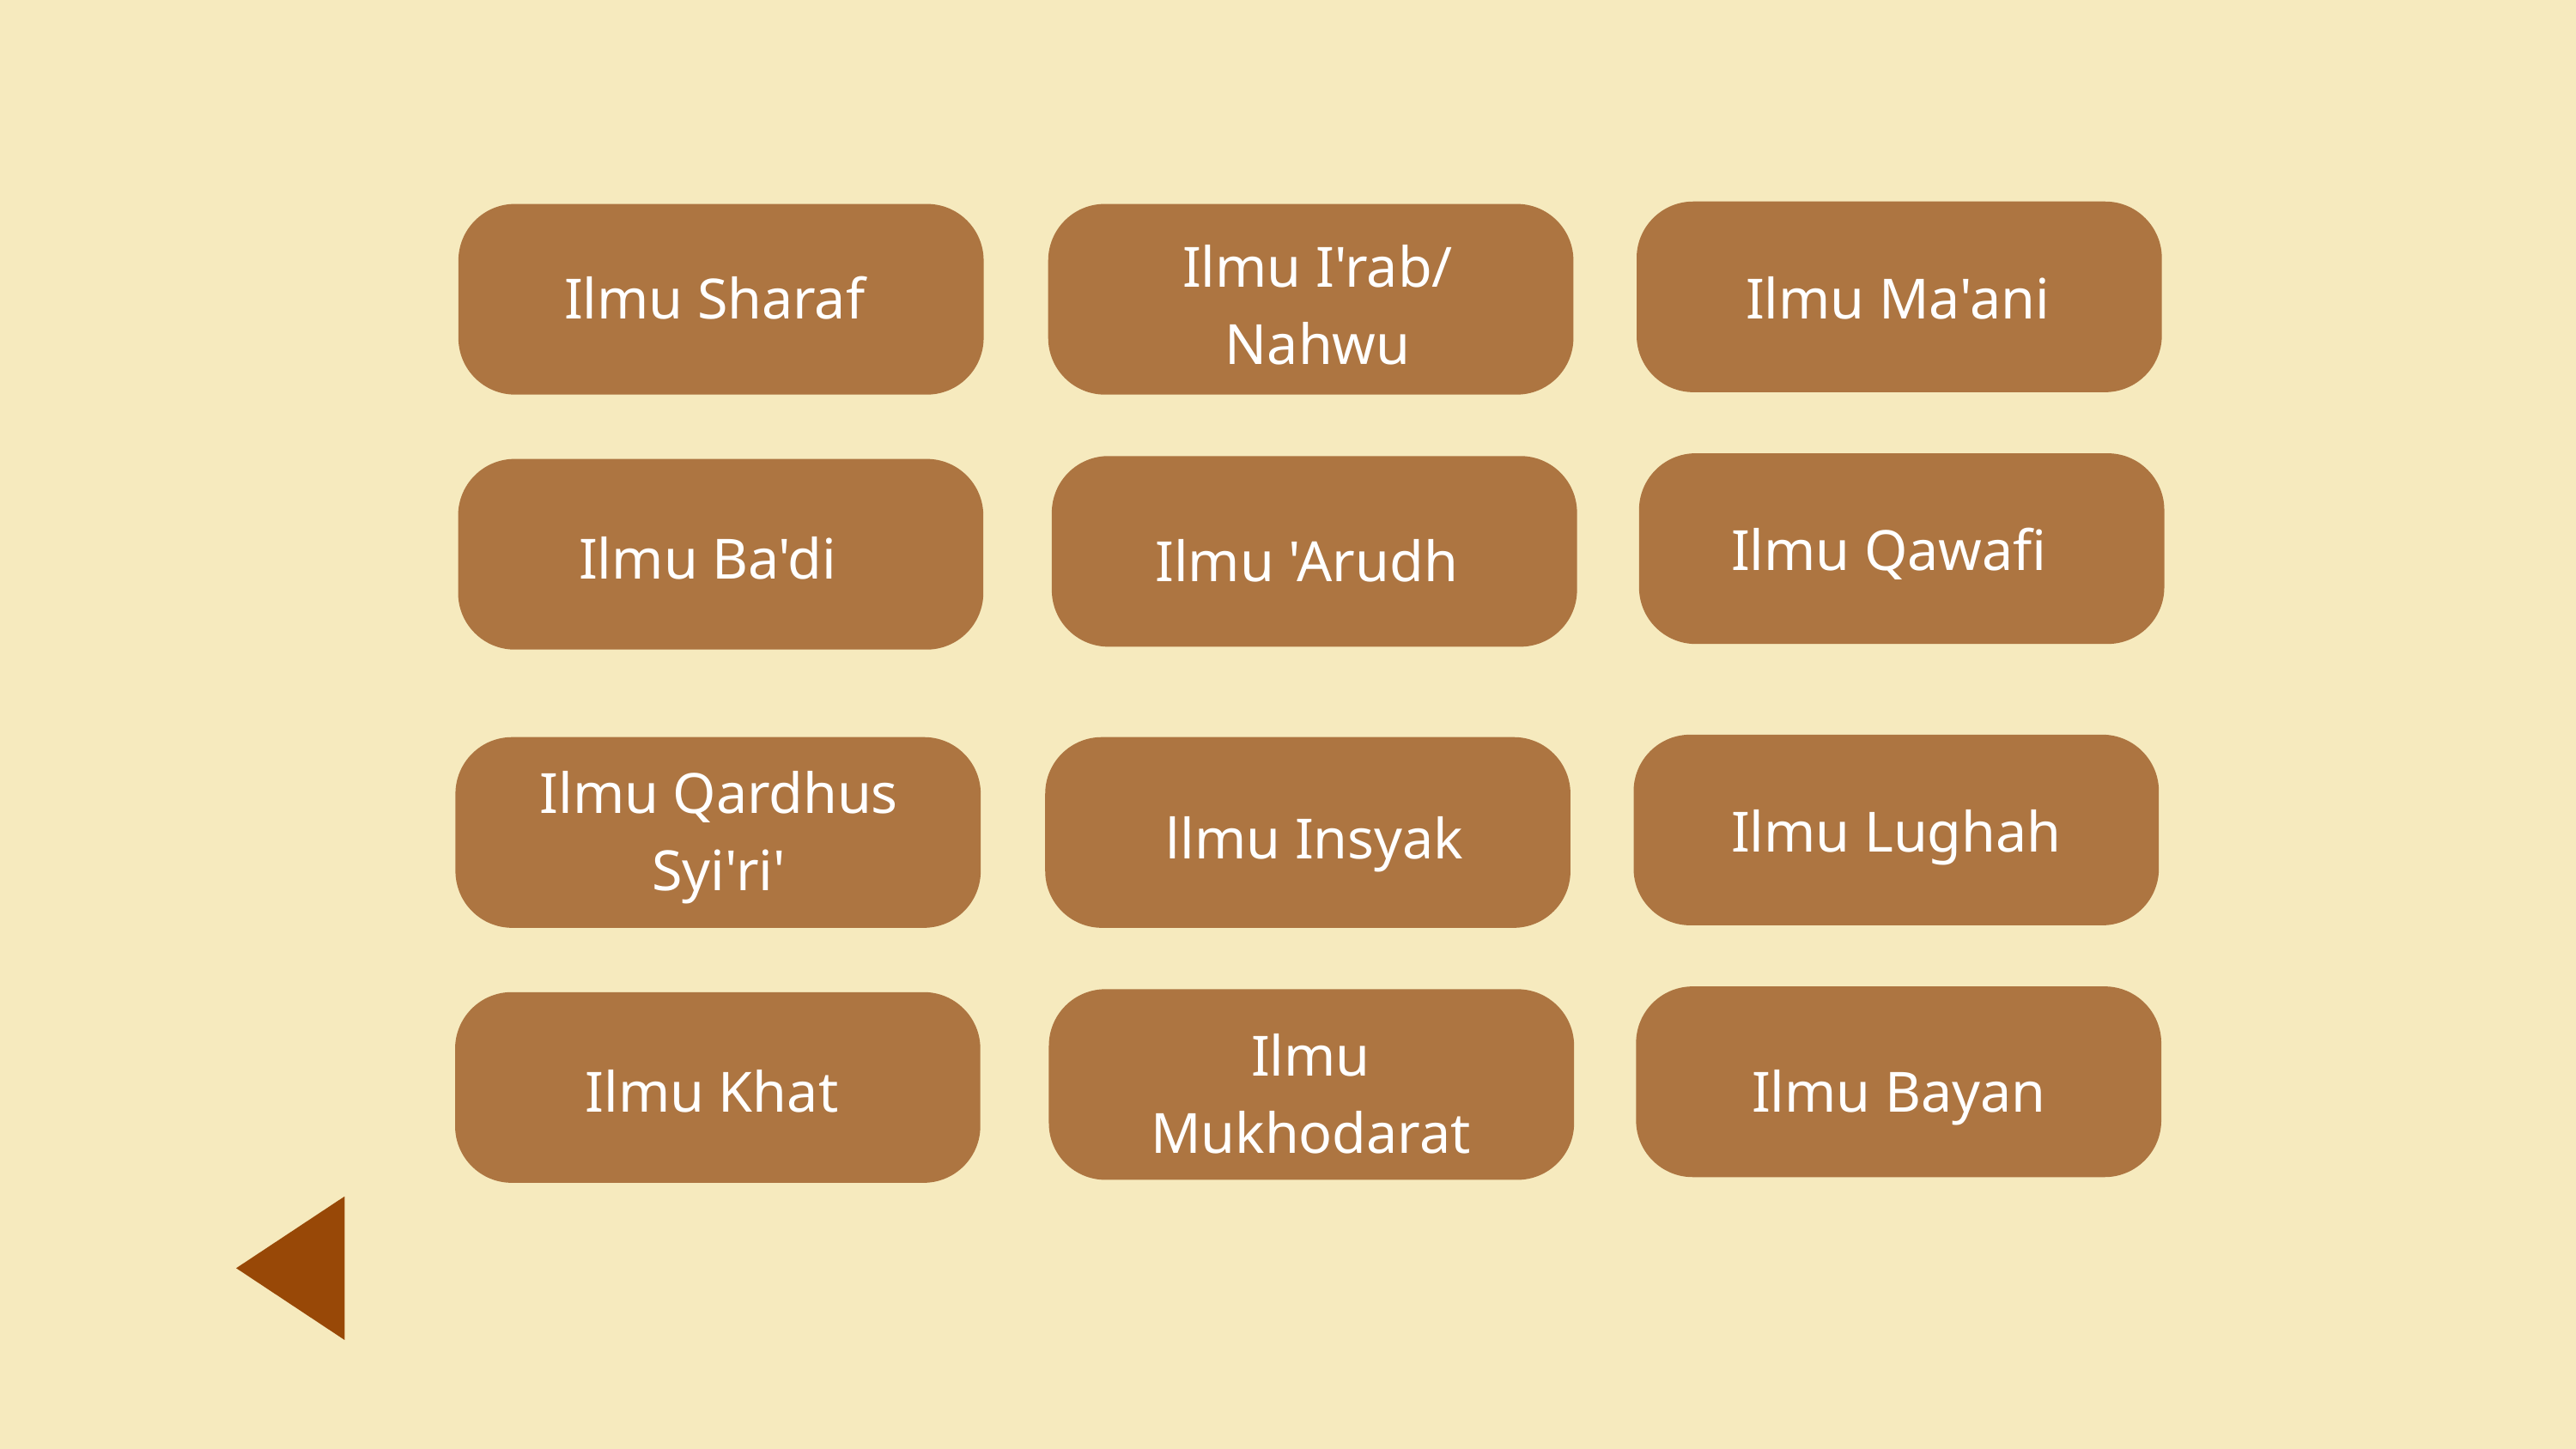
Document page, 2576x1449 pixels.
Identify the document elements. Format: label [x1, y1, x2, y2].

text_box [1044, 737, 1571, 929]
text_box [1051, 455, 1577, 647]
text_box [1633, 734, 2160, 926]
text_box [1048, 203, 1574, 395]
text_box [1636, 201, 2162, 393]
text_box [1048, 989, 1575, 1180]
text_box [454, 991, 981, 1184]
text_box [455, 737, 981, 929]
text_box [1638, 452, 2165, 645]
text_box [1636, 985, 2162, 1178]
text_box [458, 203, 984, 395]
text_box [458, 458, 984, 650]
text_box [234, 1194, 347, 1342]
